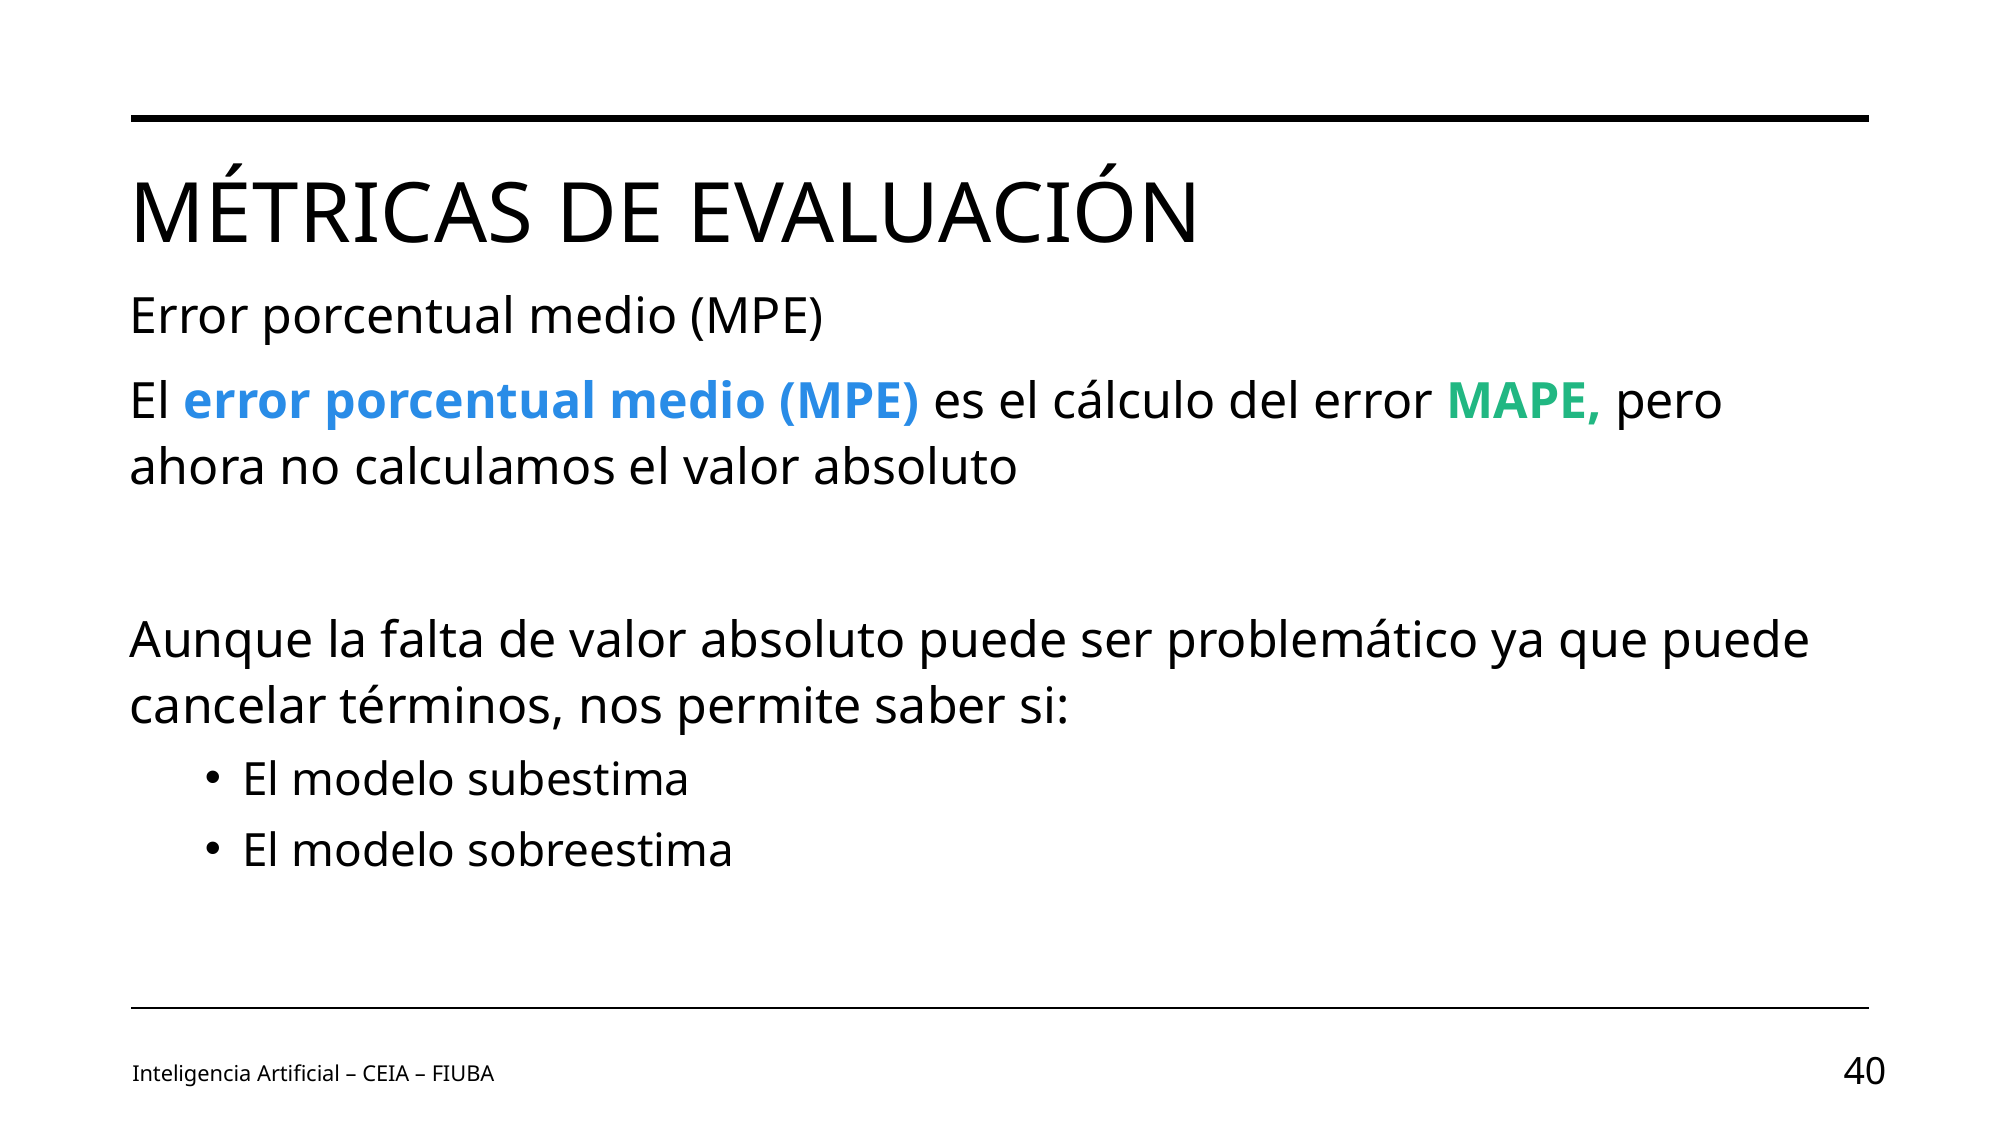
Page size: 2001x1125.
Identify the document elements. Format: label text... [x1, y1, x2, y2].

text_box Error porcentual medio (MPE) [114, 275, 1377, 351]
slide_number 40 [1791, 1042, 1902, 1103]
footer Inteligencia Artificial – CEIA – FIUBA [117, 1042, 862, 1103]
title Métricas de evaluación [114, 151, 1869, 290]
